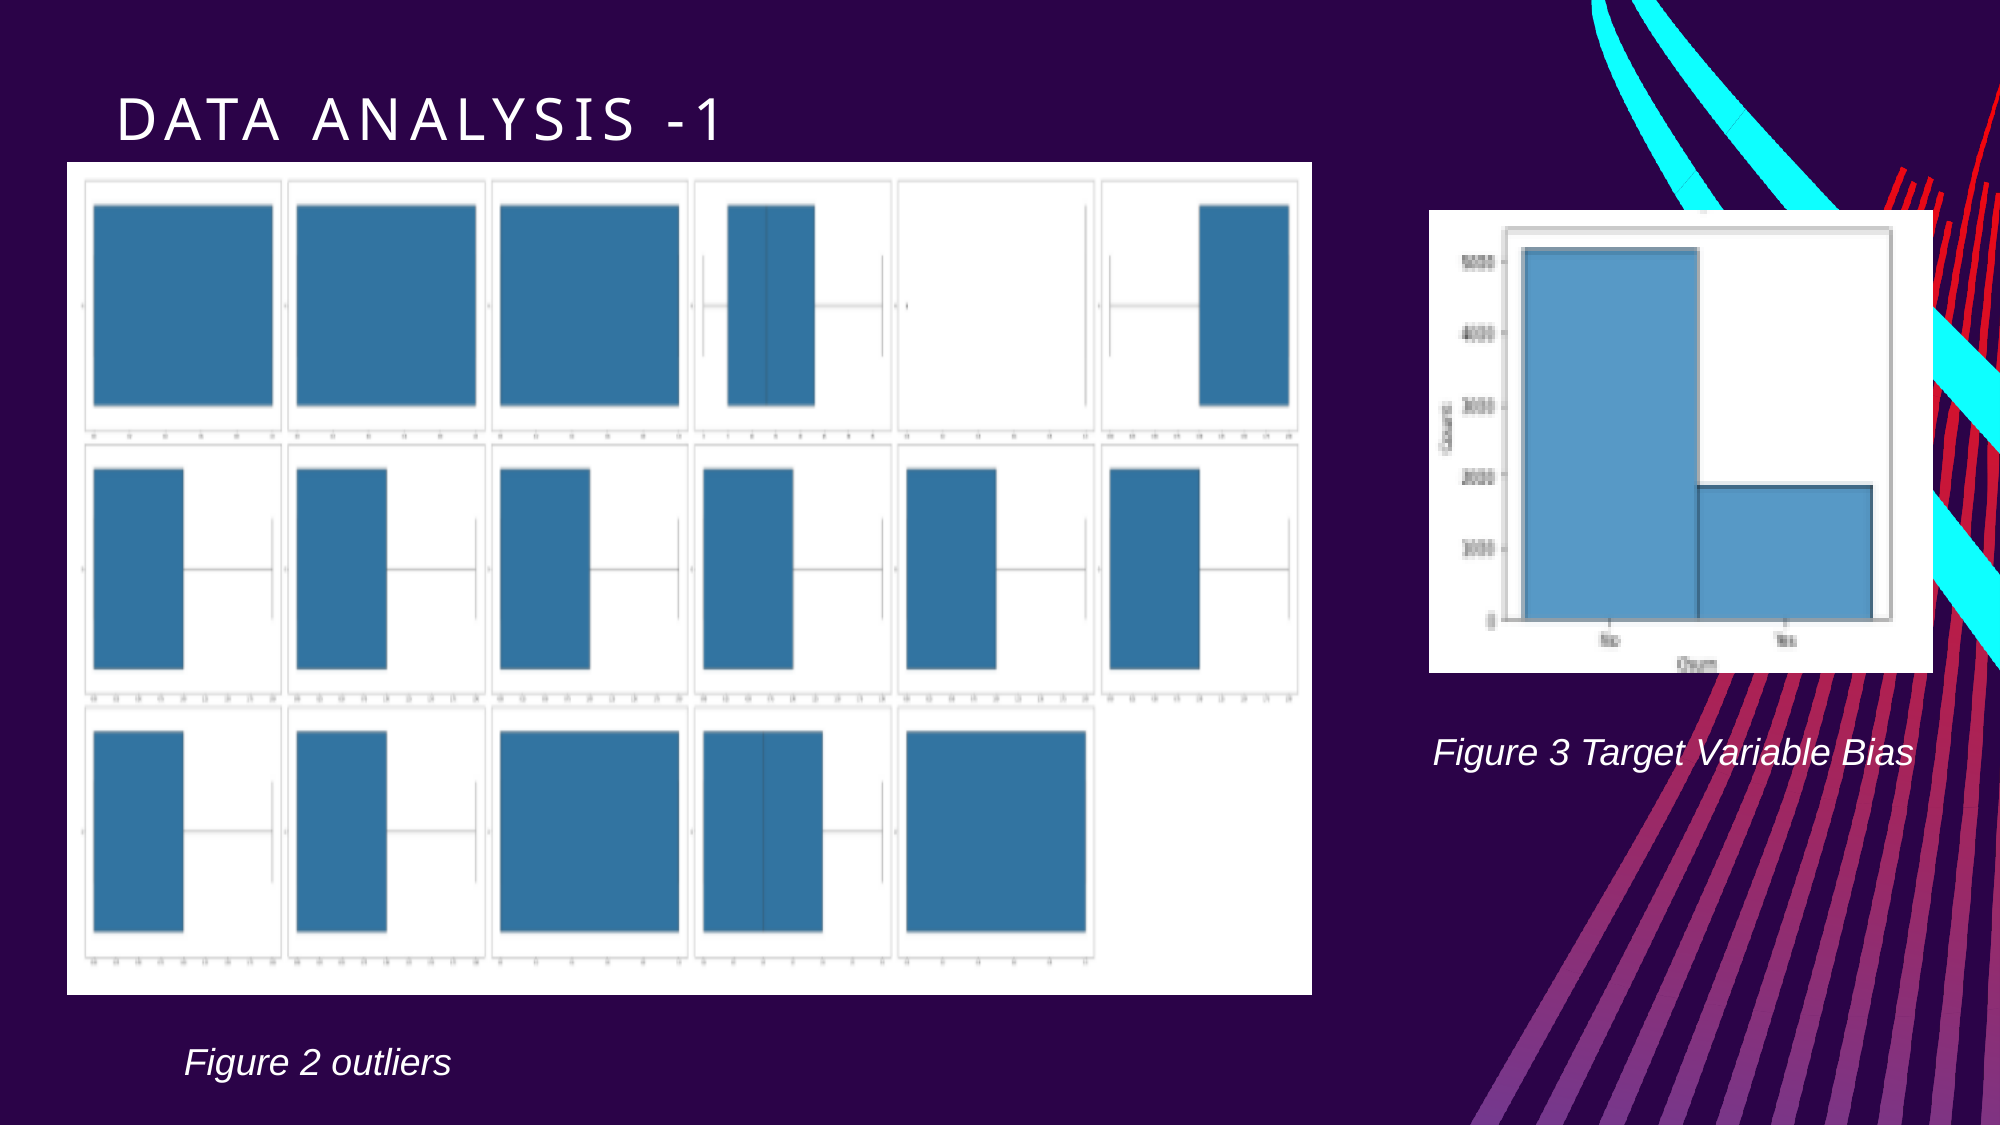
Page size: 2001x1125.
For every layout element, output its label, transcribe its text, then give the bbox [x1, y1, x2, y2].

text_box Figure 3 Target Variable Bias [1417, 720, 1930, 781]
picture [0, 0, 2000, 1125]
title Data analysis -1 [100, 82, 1826, 163]
text_box Figure 2 outliers [168, 1030, 467, 1091]
